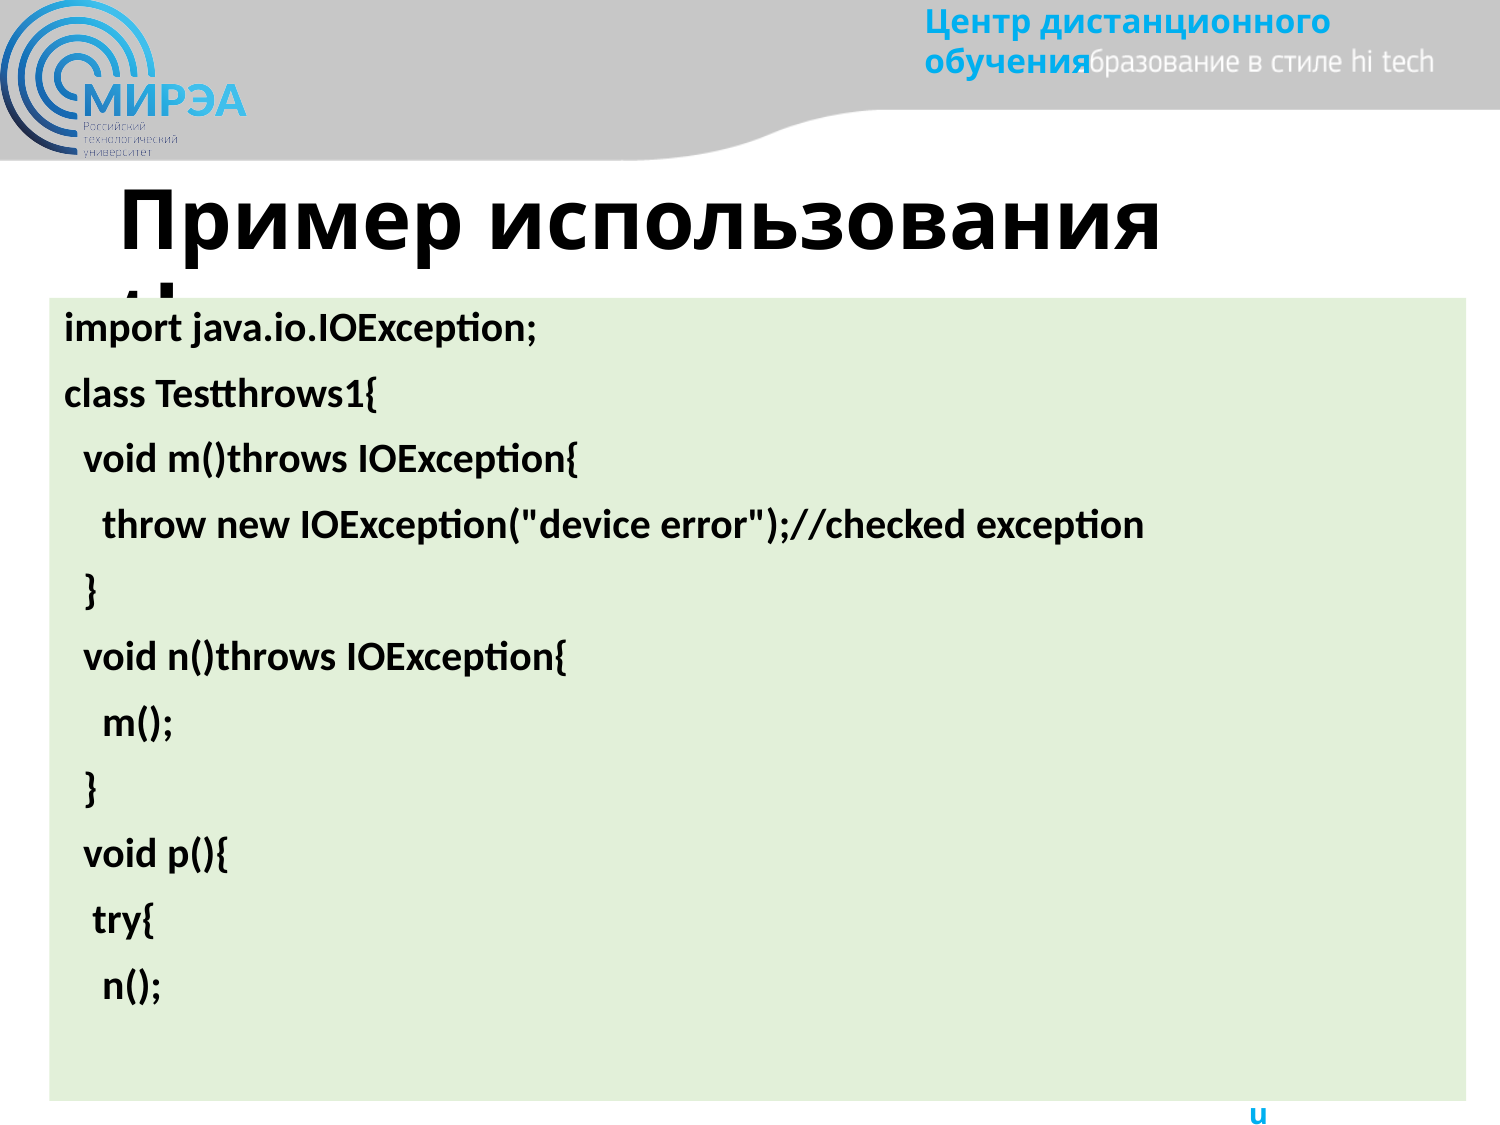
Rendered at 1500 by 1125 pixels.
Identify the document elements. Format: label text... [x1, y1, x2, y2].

picture [0, 0, 247, 159]
title Пример использования throws [103, 169, 1397, 297]
list import java.io.IOException; class Testthrows1{ void m()throws IOException{ throw new IOException("device error");//checked exception } void n()throws IOException{ m(); } void p(){ try{ n(); [49, 297, 1467, 1101]
